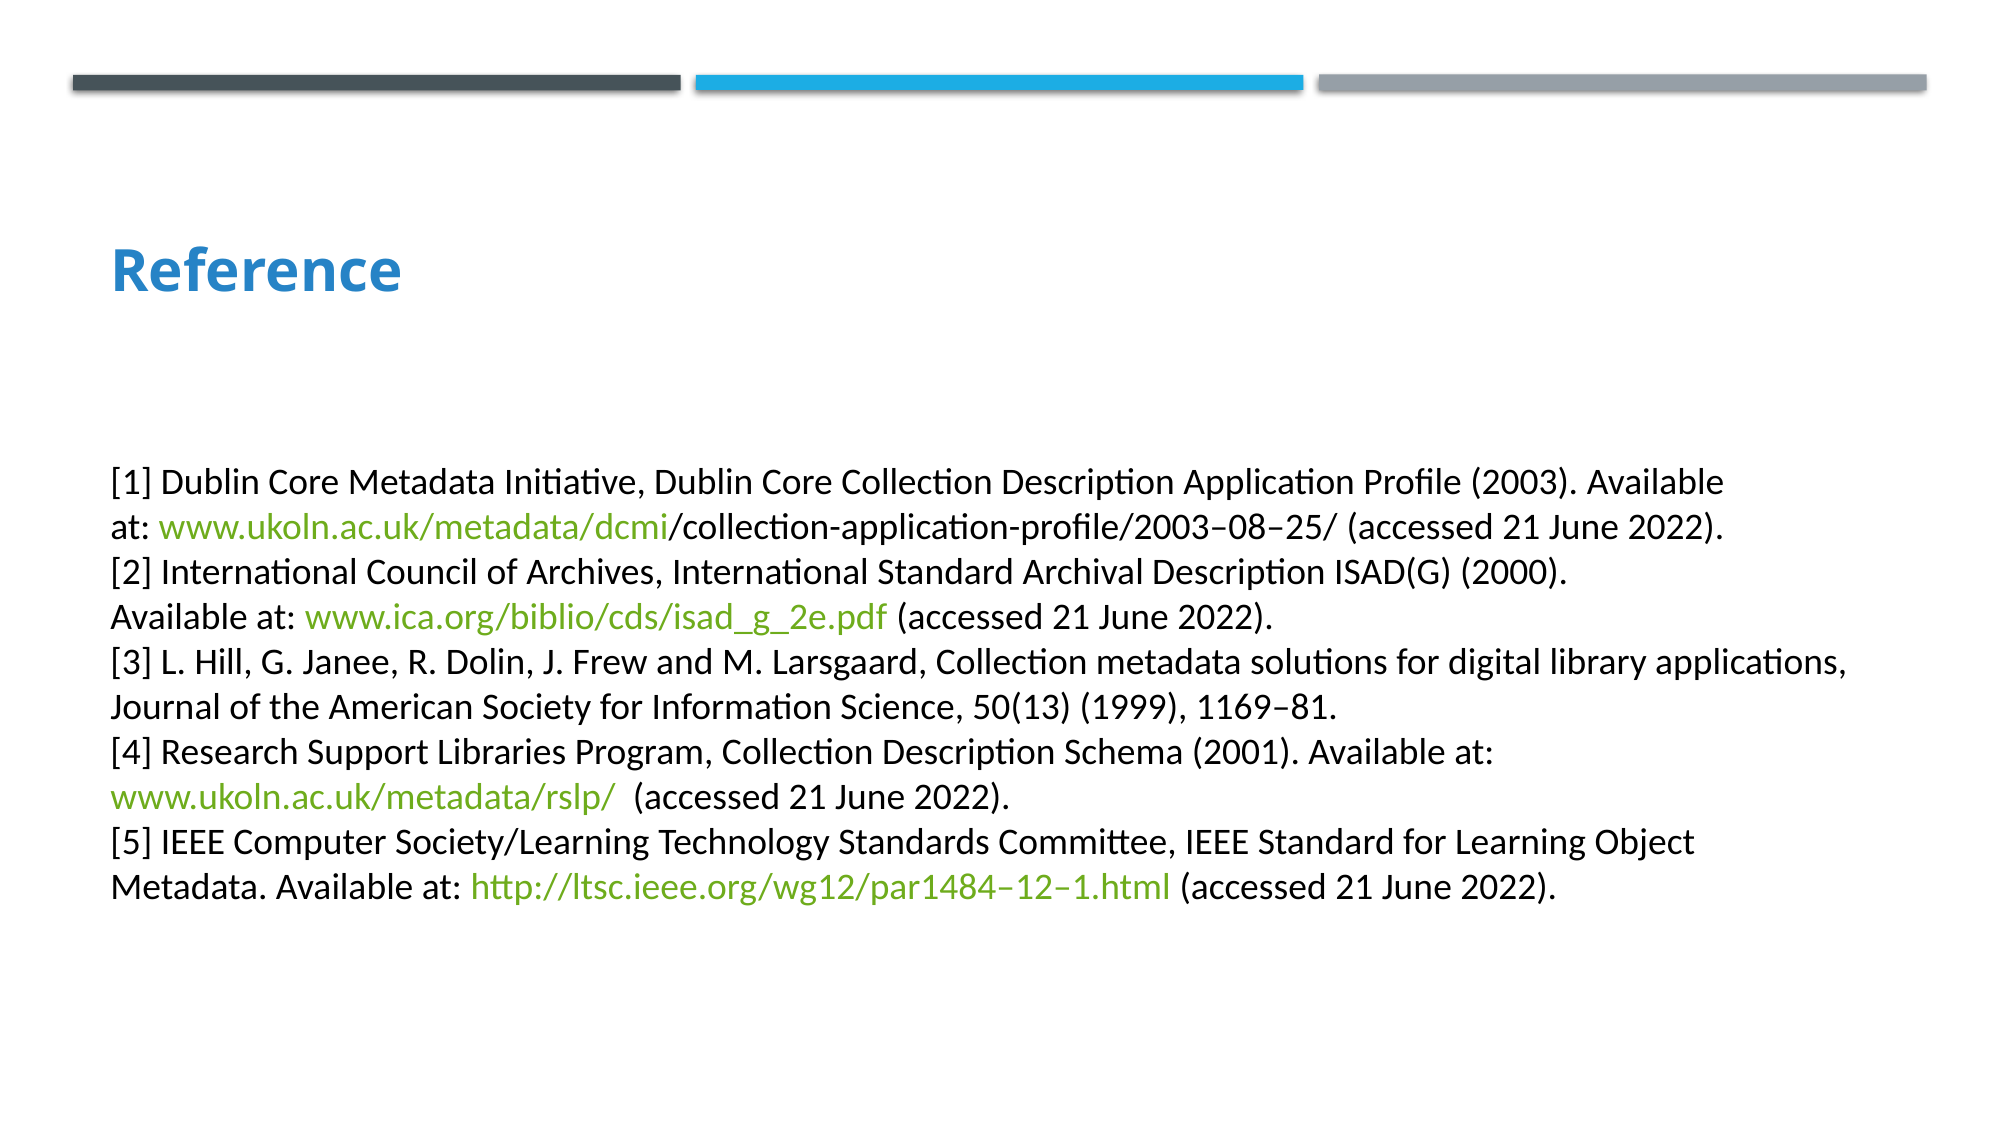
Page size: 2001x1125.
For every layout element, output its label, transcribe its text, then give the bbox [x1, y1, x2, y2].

title Reference [95, 115, 1905, 311]
list [1] Dublin Core Metadata Initiative, Dublin Core Collection Description Application Profile (2003). Available at: www.ukoln.ac.uk/metadata/dcmi/collection-application-profile/2003–08–25/ (accessed 21 June 2022). [2] International Council of Archives, International Standard Archival Description ISAD(G) (2000). Available at: www.ica.org/biblio/cds/isad_g_2e.pdf (accessed 21 June 2022). [3] L. Hill, G. Janee, R. Dolin, J. Frew and M. Larsgaard, Collection metadata solutions for digital library applications, Journal of the American Society for Information Science, 50(13) (1999), 1169–81. [4] Research Support Libraries Program, Collection Description Schema (2001). Available at: www.ukoln.ac.uk/metadata/rslp/ (accessed 21 June 2022). [5] IEEE Computer Society/Learning Technology Standards Committee, IEEE Standard for Learning Object Metadata. Available at: http://ltsc.ieee.org/wg12/par1484–12–1.html (accessed 21 June 2022). [95, 383, 1905, 981]
